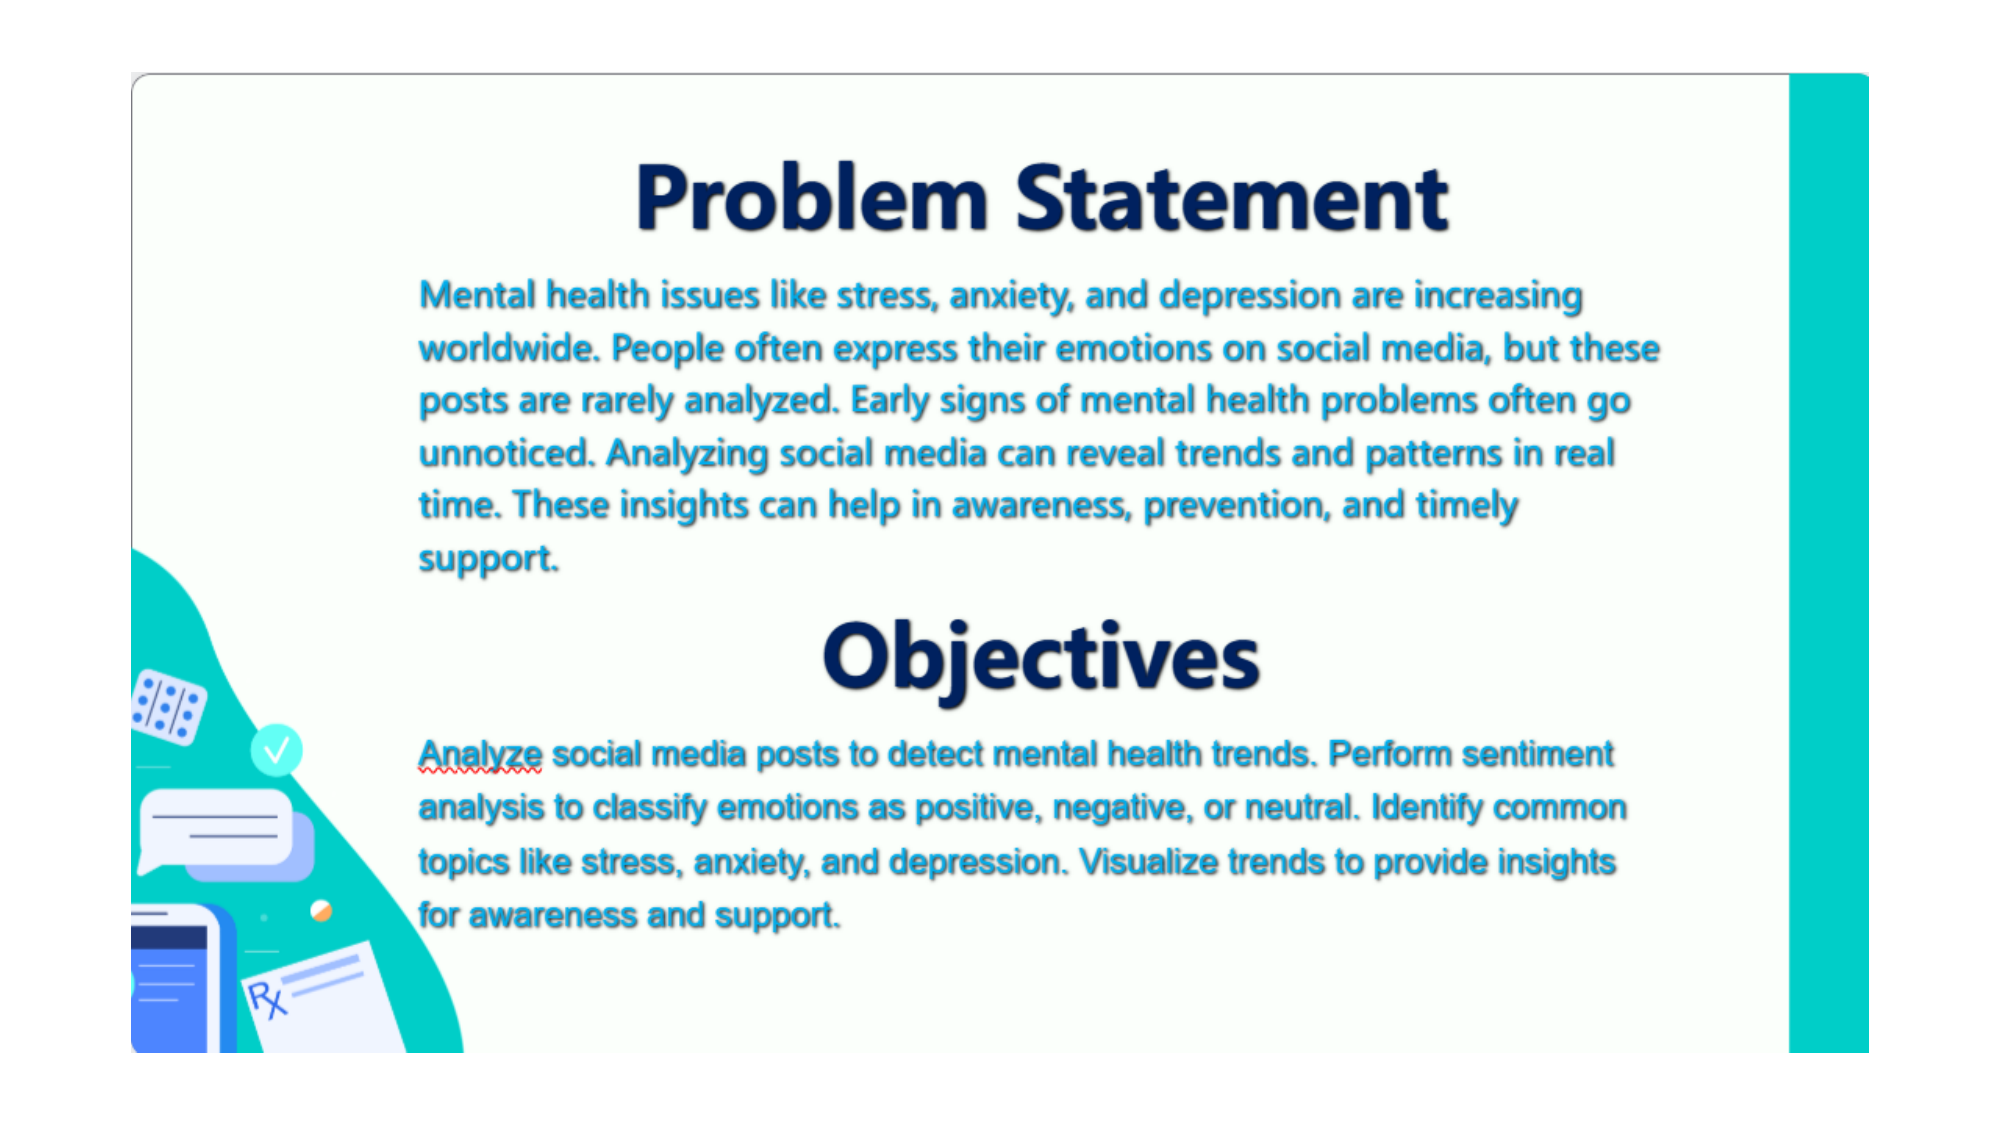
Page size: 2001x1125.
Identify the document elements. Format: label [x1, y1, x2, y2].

picture [131, 72, 1869, 1053]
